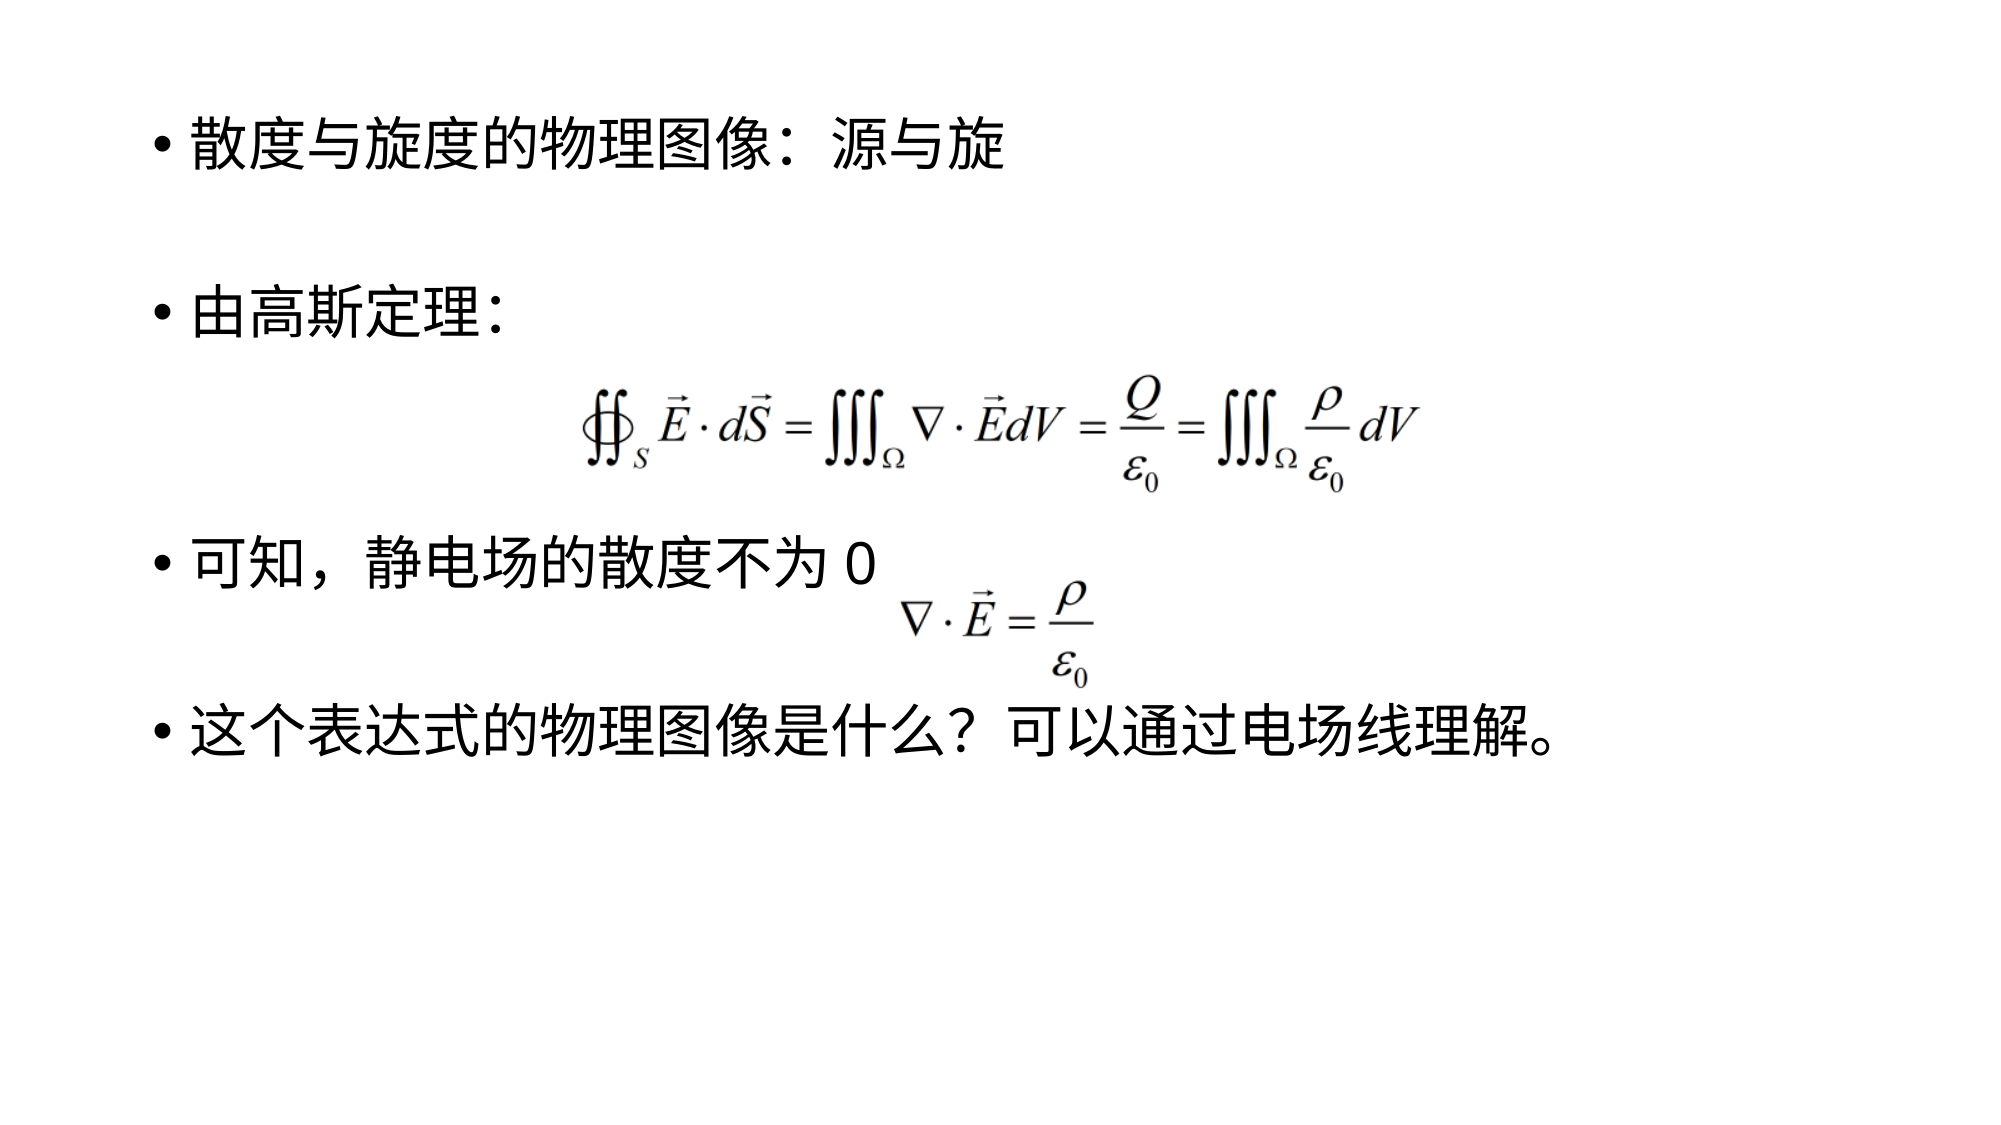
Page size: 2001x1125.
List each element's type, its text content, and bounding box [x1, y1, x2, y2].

picture [895, 563, 1105, 697]
picture [578, 361, 1422, 495]
list 散度与旋度的物理图像：源与旋 由高斯定理： 可知，静电场的散度不为0 这个表达式的物理图像是什么？可以通过电场线理解。 [137, 107, 1863, 1014]
